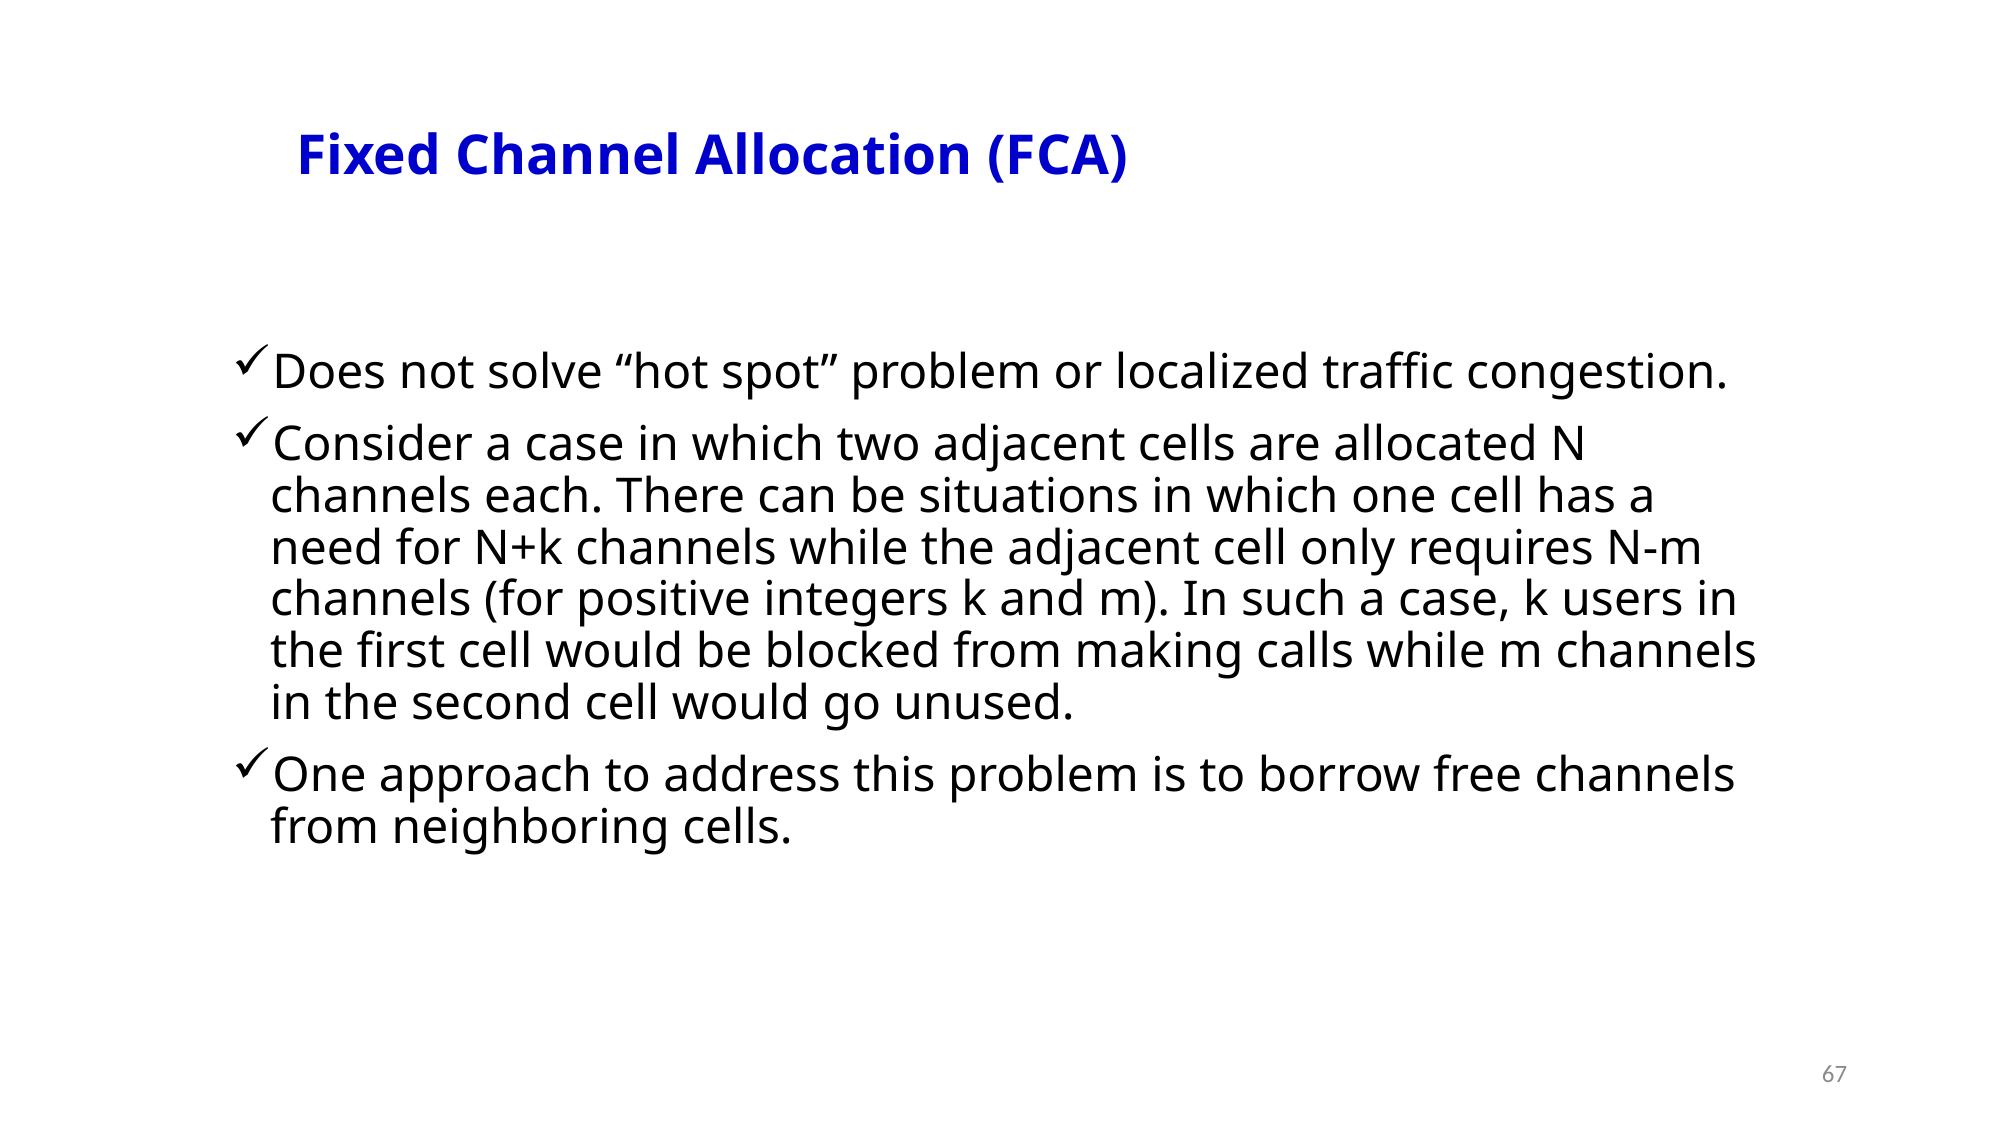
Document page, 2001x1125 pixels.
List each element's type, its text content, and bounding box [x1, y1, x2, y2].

title Fixed Channel Allocation (FCA) [281, 60, 1719, 261]
list Does not solve “hot spot” problem or localized traffic congestion. Consider a case in which two adjacent cells are allocated N channels each. There can be situations in which one cell has a need for N+k channels while the adjacent cell only requires N-m channels (for positive integers k and m). In such a case, k users in the first cell would be blocked from making calls while m channels in the second cell would go unused. One approach to address this problem is to borrow free channels from neighboring cells. [217, 339, 1783, 885]
slide_number 67 [1412, 1042, 1863, 1103]
